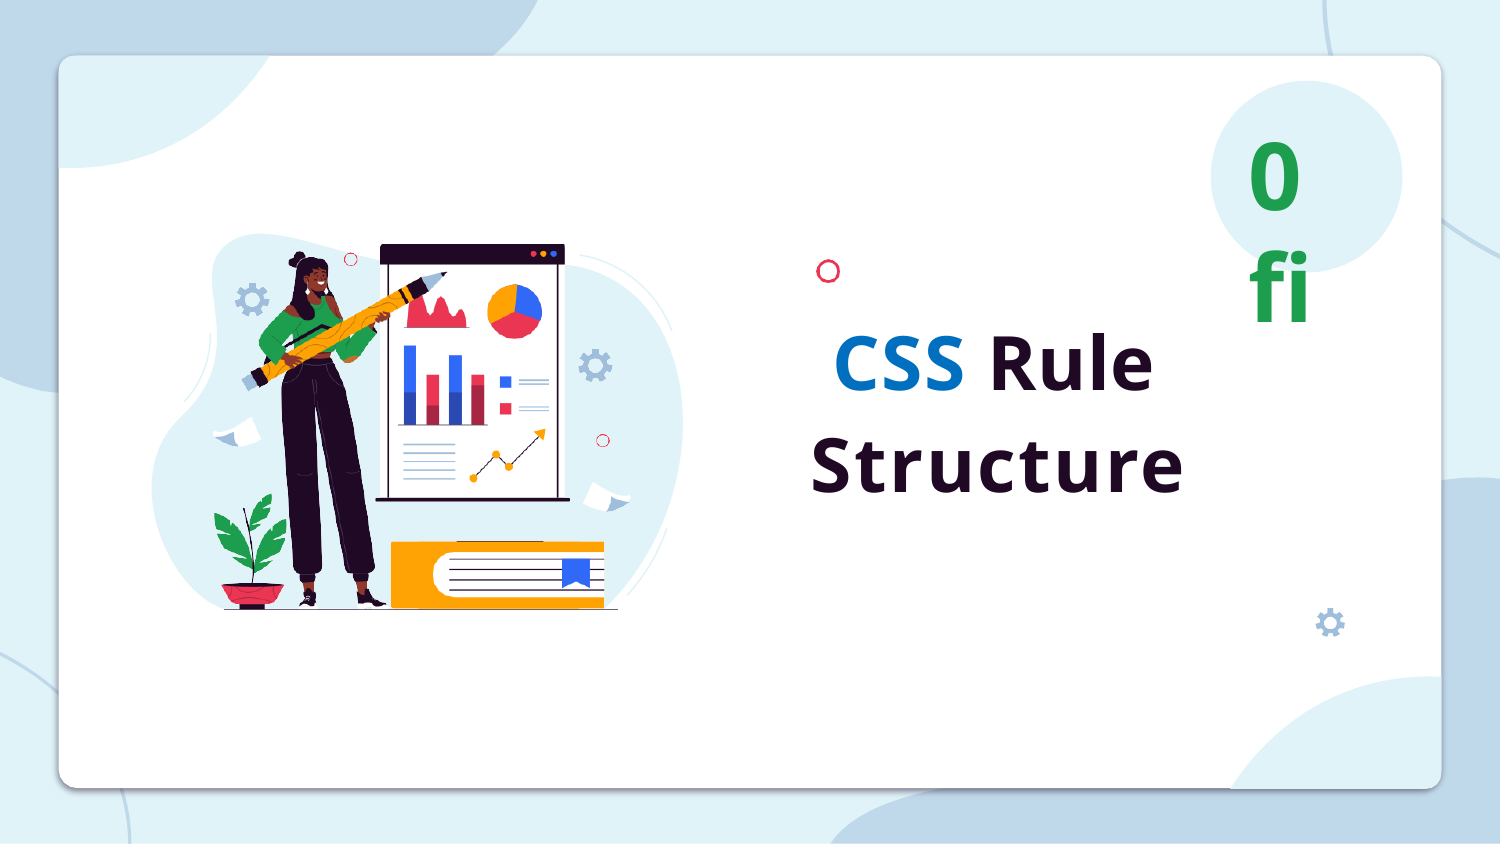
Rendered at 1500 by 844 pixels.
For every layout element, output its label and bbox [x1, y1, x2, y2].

text_box [0, 48, 1451, 844]
text_box [58, 55, 1442, 790]
